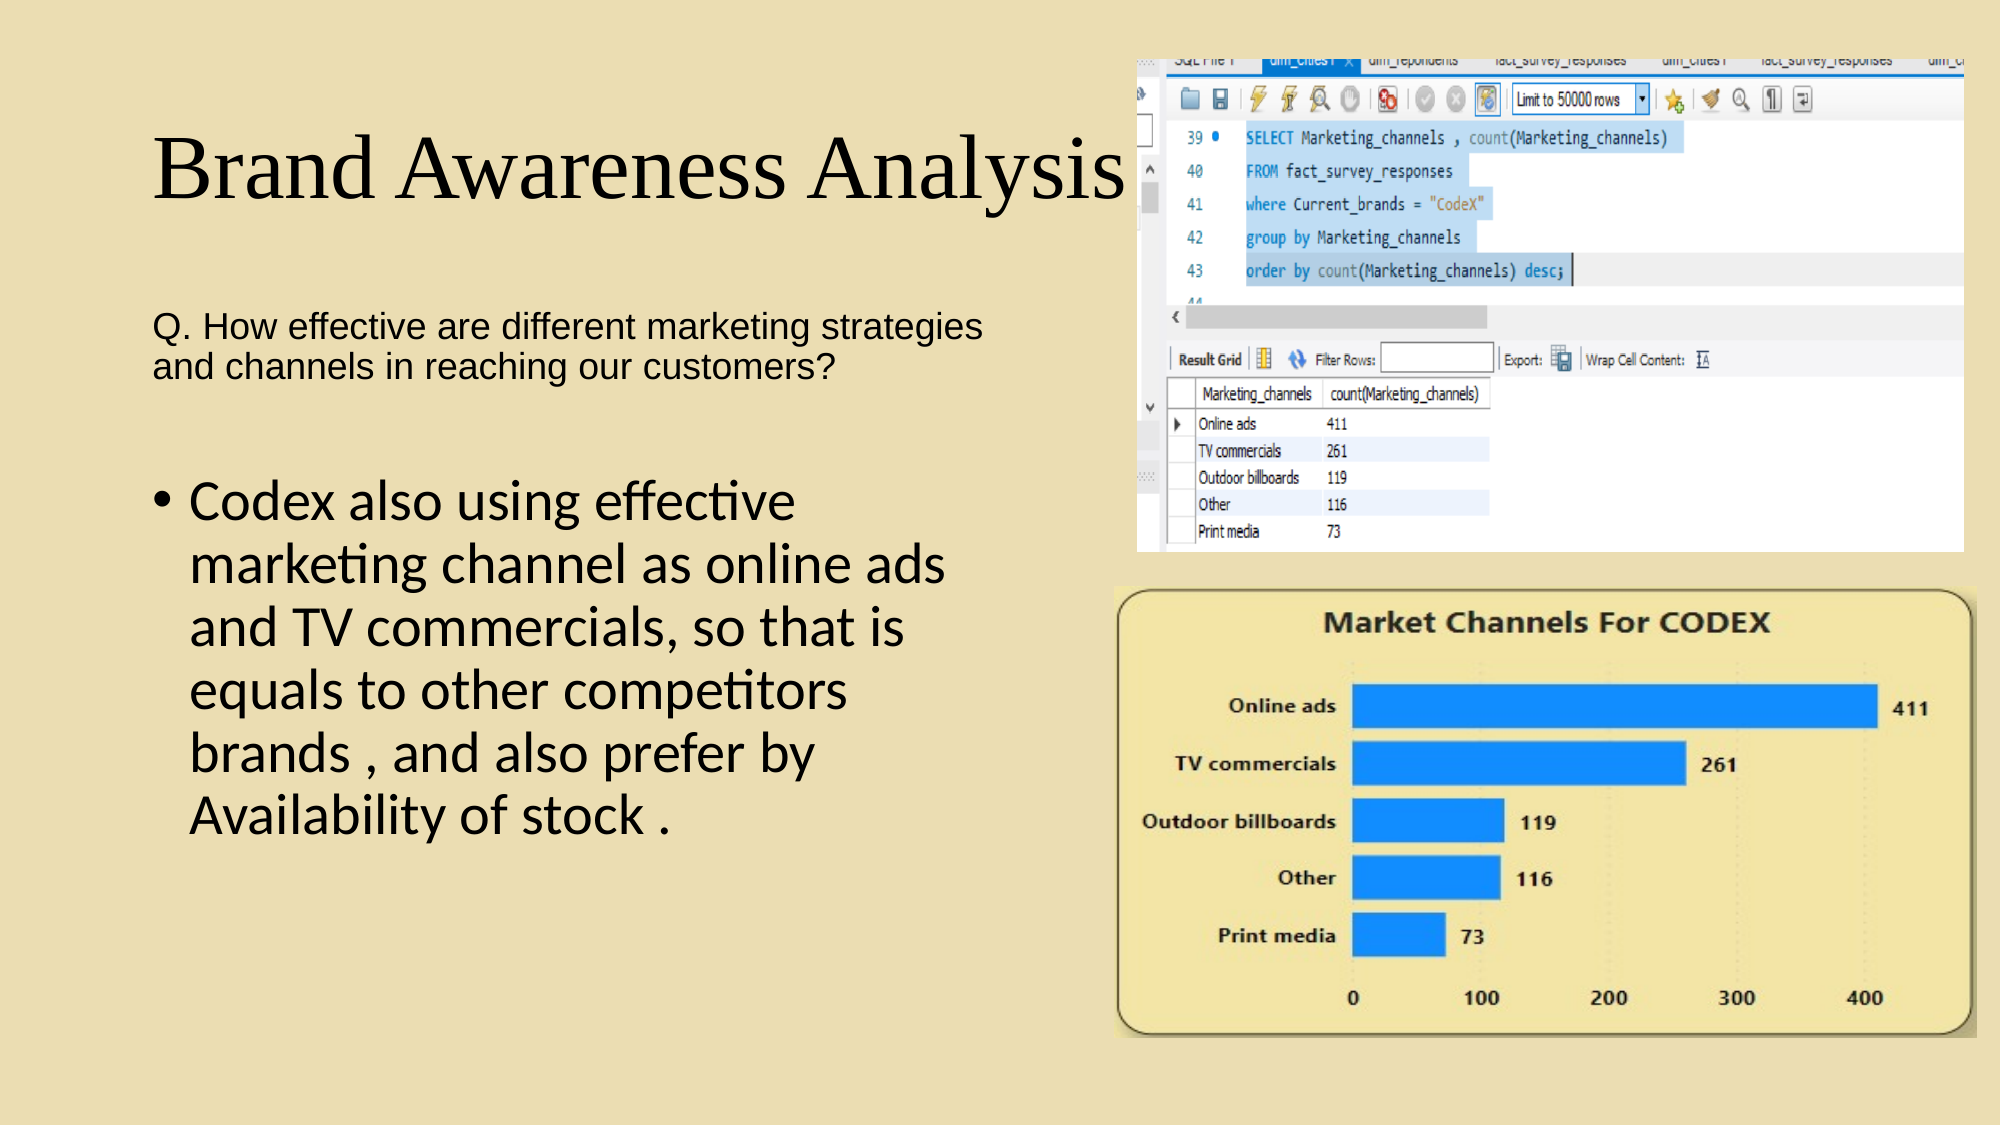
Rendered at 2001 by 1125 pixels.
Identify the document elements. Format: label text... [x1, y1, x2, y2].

title Brand Awareness Analysis [137, 59, 1137, 278]
list Q. How effective are different marketing strategies and channels in reaching our customers? Codex also using effective marketing channel as online ads and TV commercials, so that is equals to other competitors brands , and also prefer by Availability of stock . [137, 299, 1000, 1014]
picture [1137, 59, 1964, 552]
picture [1114, 586, 1977, 1038]
